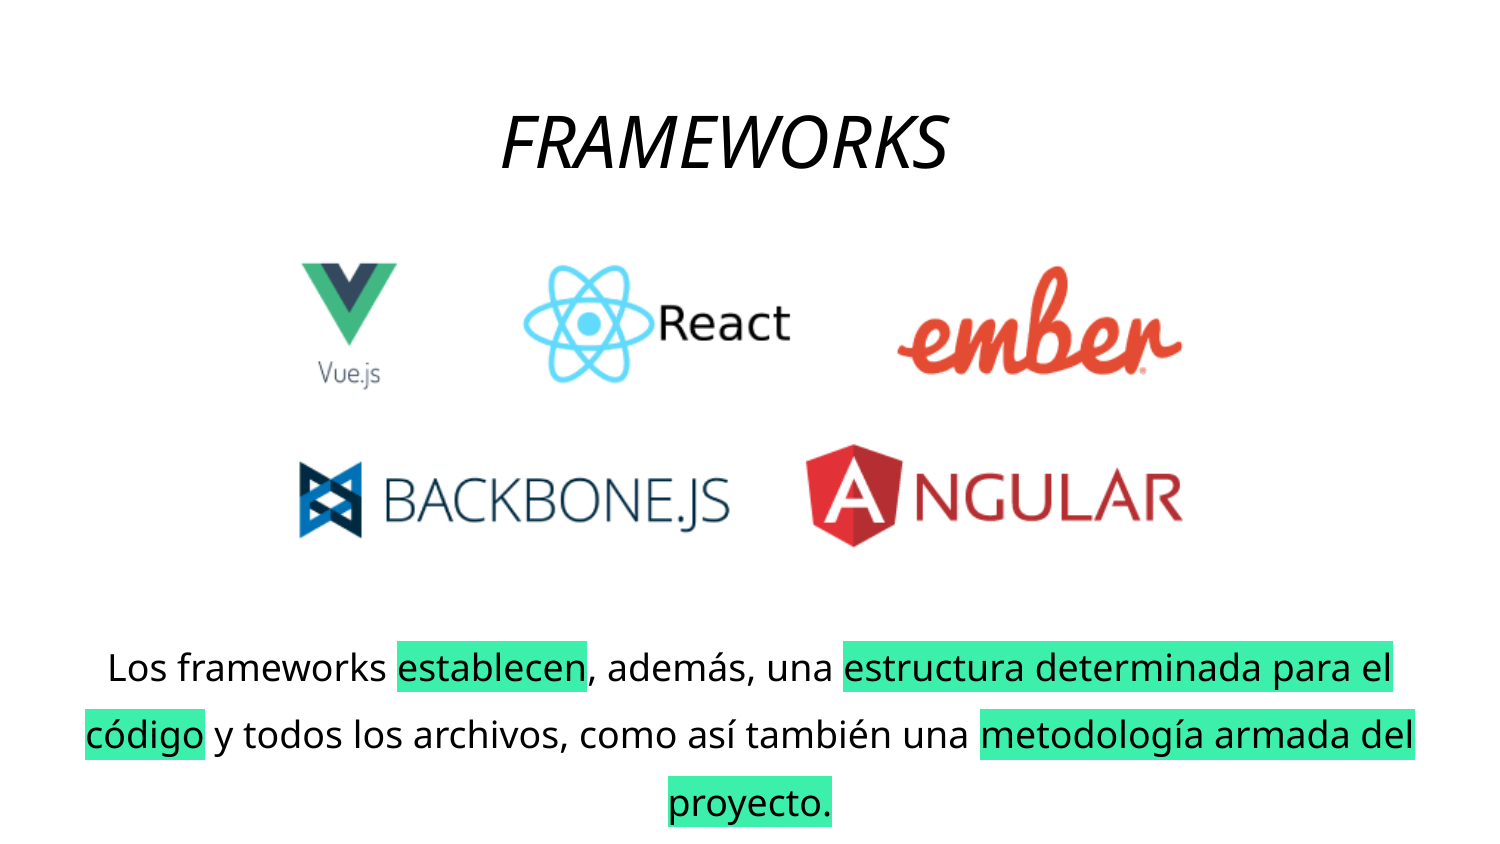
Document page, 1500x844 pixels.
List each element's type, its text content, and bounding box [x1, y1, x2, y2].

list Los frameworks establecen, además, una estructura determinada para el código y todos los archivos, como así también una metodología armada del proyecto. [67, 606, 1433, 781]
picture [217, 212, 1251, 594]
text_box FRAMEWORKS [156, 80, 1294, 187]
